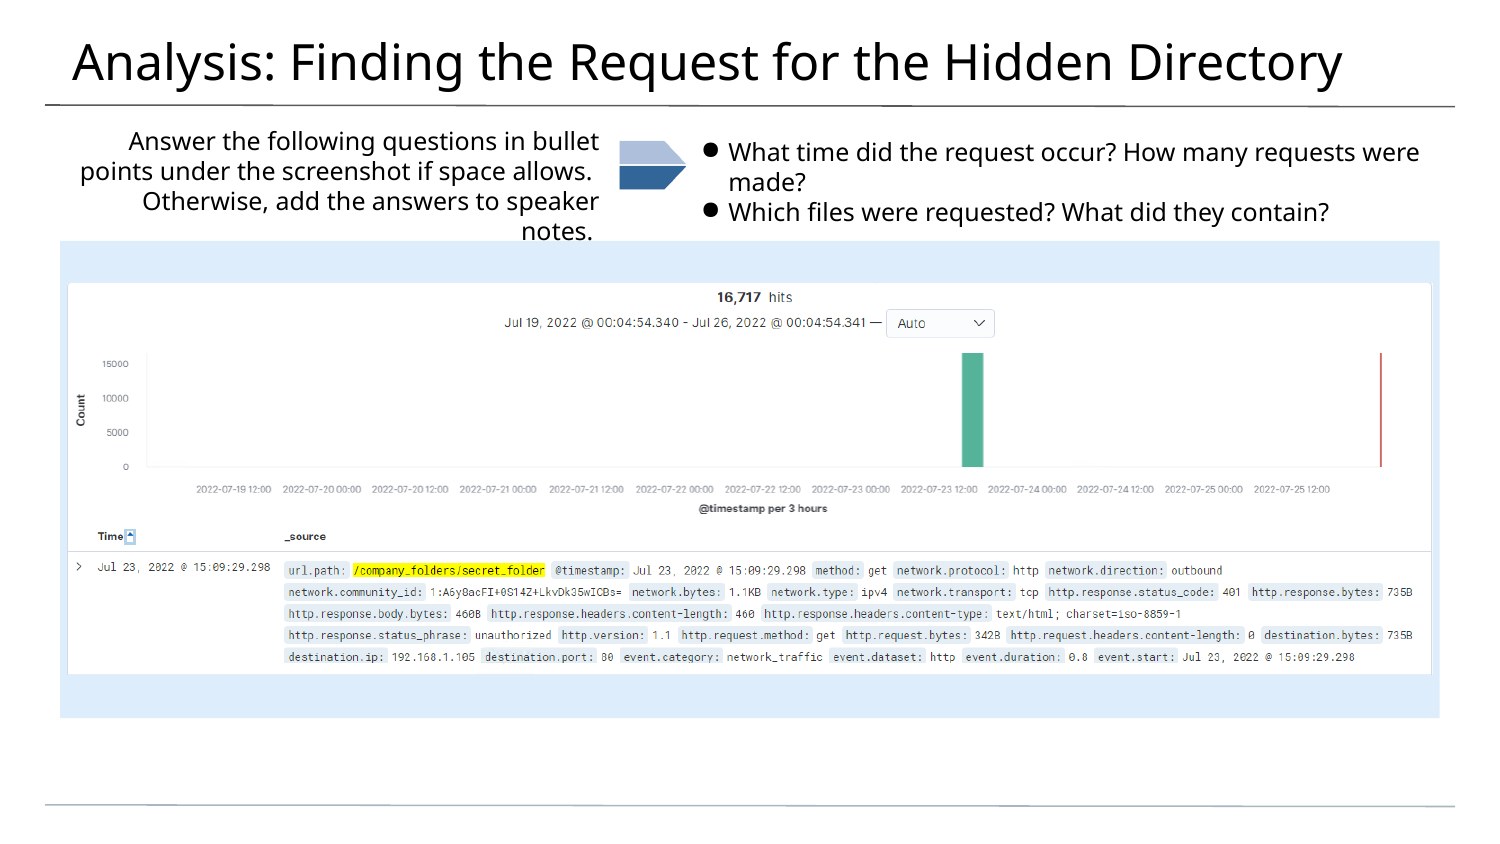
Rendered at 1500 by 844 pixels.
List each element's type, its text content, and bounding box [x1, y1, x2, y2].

subtitle Answer the following questions in bullet points under the screenshot if space allows. Otherwise, add the answers to speaker notes. [0, 110, 675, 320]
text_box [Insert Here] Include a screenshot of Kibana logs depicting the request for the hidden directory. [60, 240, 1440, 719]
subtitle What time did the request occur? How many requests were made? Which files were requested? What did they contain? [600, 121, 1500, 281]
picture [66, 283, 1434, 676]
picture [616, 136, 687, 192]
title Analysis: Finding the Request for the Hidden Directory [0, 0, 1500, 88]
